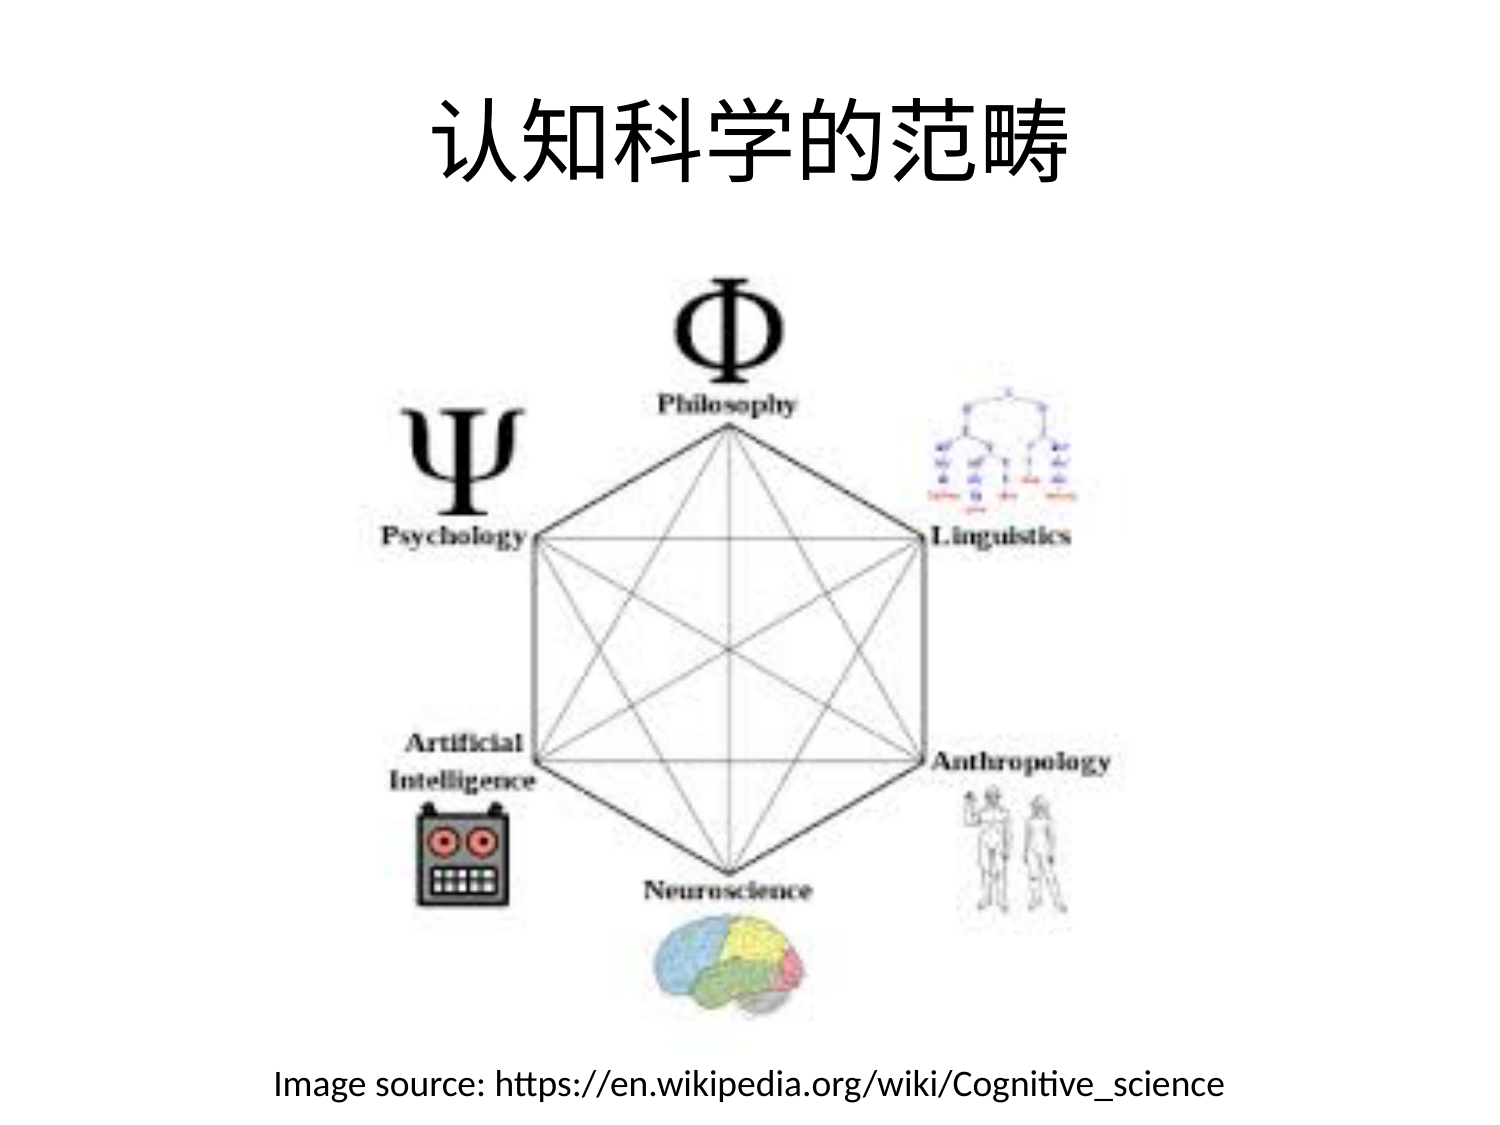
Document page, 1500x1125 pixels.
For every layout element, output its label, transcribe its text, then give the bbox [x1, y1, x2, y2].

title 认知科学的范畴 [75, 45, 1425, 233]
picture [327, 248, 1134, 1054]
text_box Image source: https://en.wikipedia.org/wiki/Cognitive_science [258, 1051, 1241, 1112]
